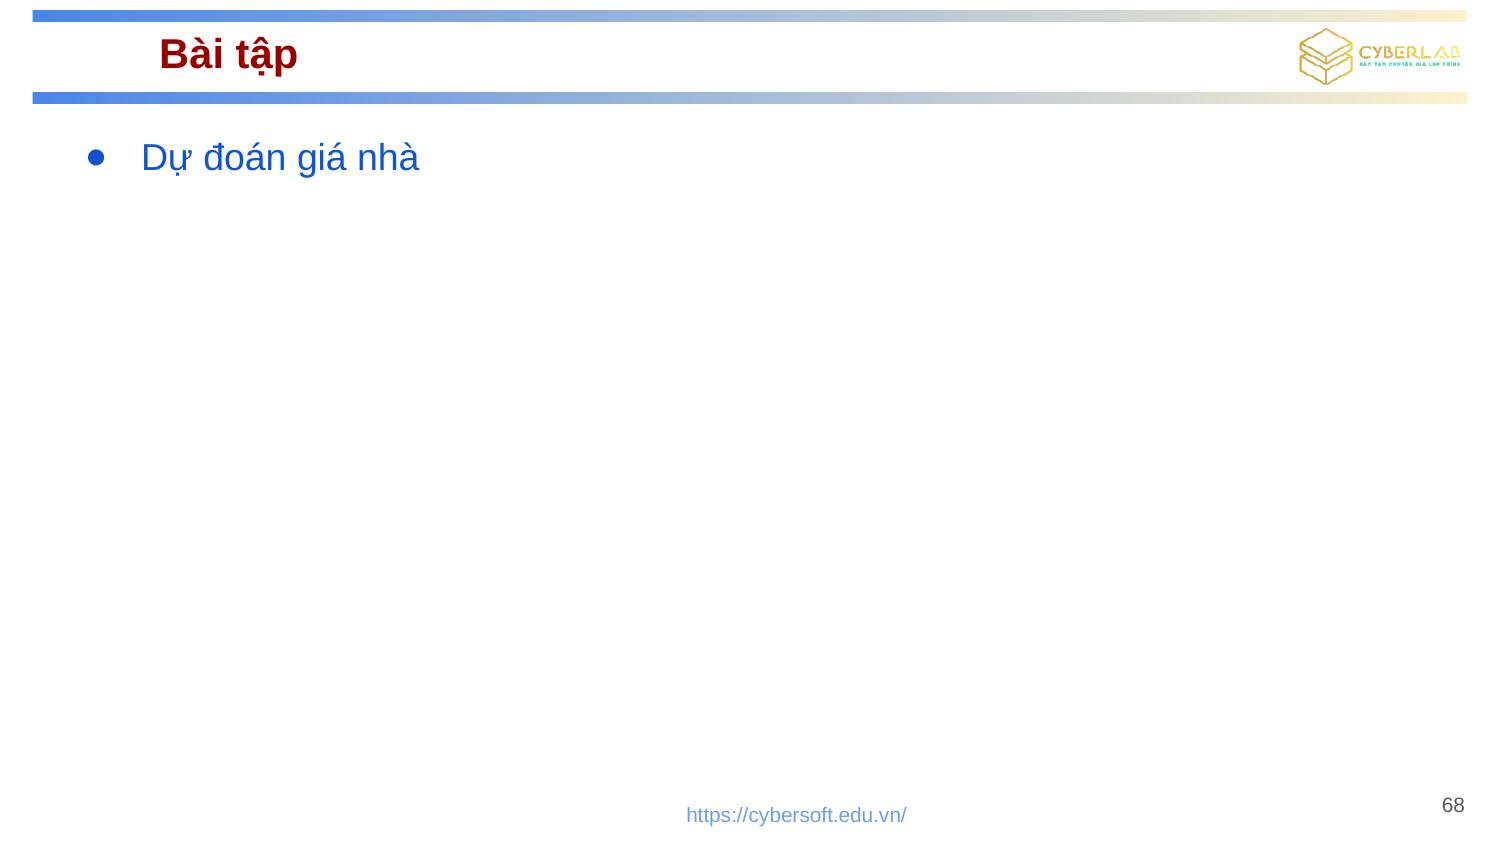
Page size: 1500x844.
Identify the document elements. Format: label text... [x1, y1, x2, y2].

list Dự đoán giá nhà [51, 111, 1449, 762]
picture [1449, 28, 1468, 85]
slide_number 68 [1389, 782, 1480, 830]
title Bài tập [144, 12, 1449, 93]
